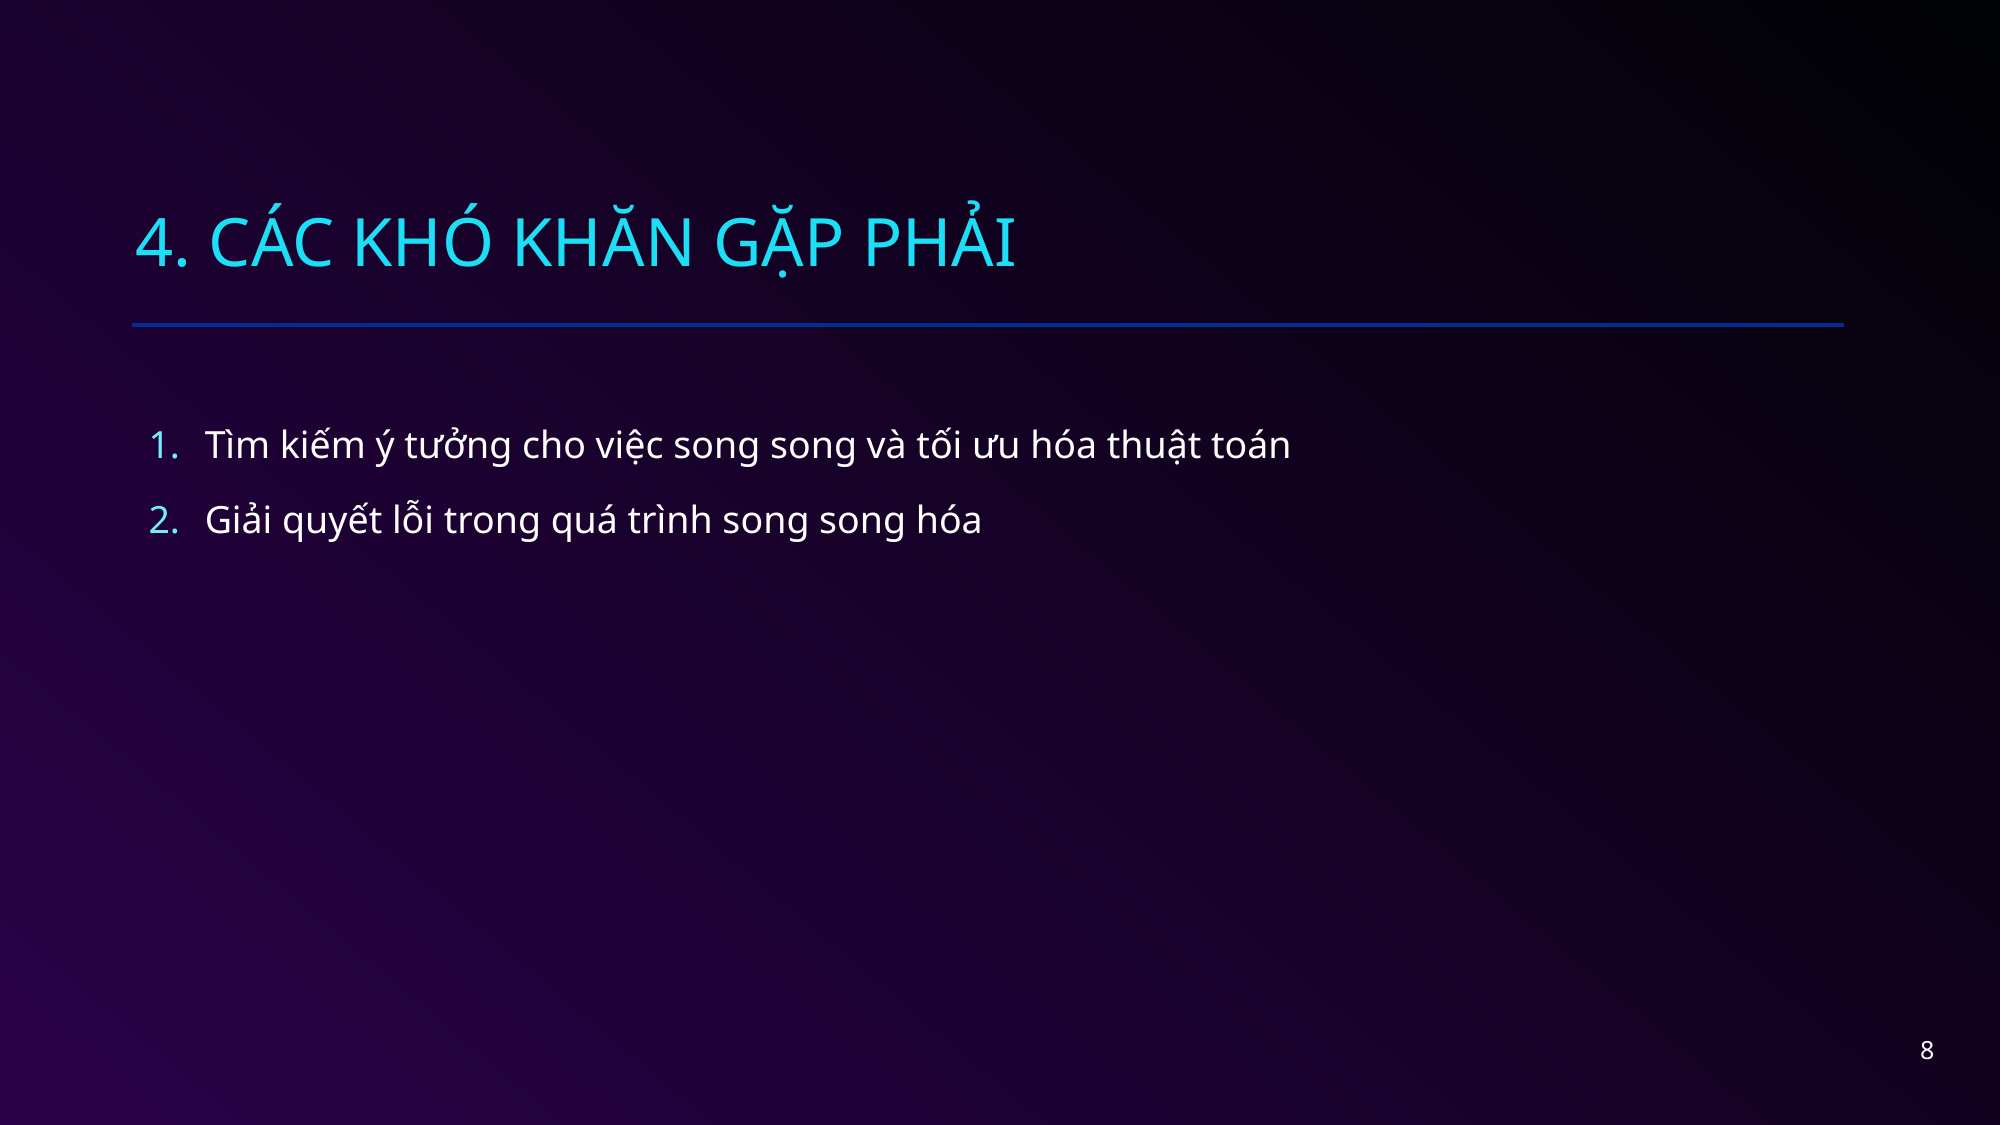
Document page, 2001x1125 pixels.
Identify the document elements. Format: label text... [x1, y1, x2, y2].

slide_number 8 [1499, 1021, 1950, 1082]
list Tìm kiếm ý tưởng cho việc song song và tối ưu hóa thuật toán Giải quyết lỗi trong quá trình song song hóa [133, 404, 1332, 967]
title 4. Các khó khăn gặp phải [120, 71, 1846, 289]
